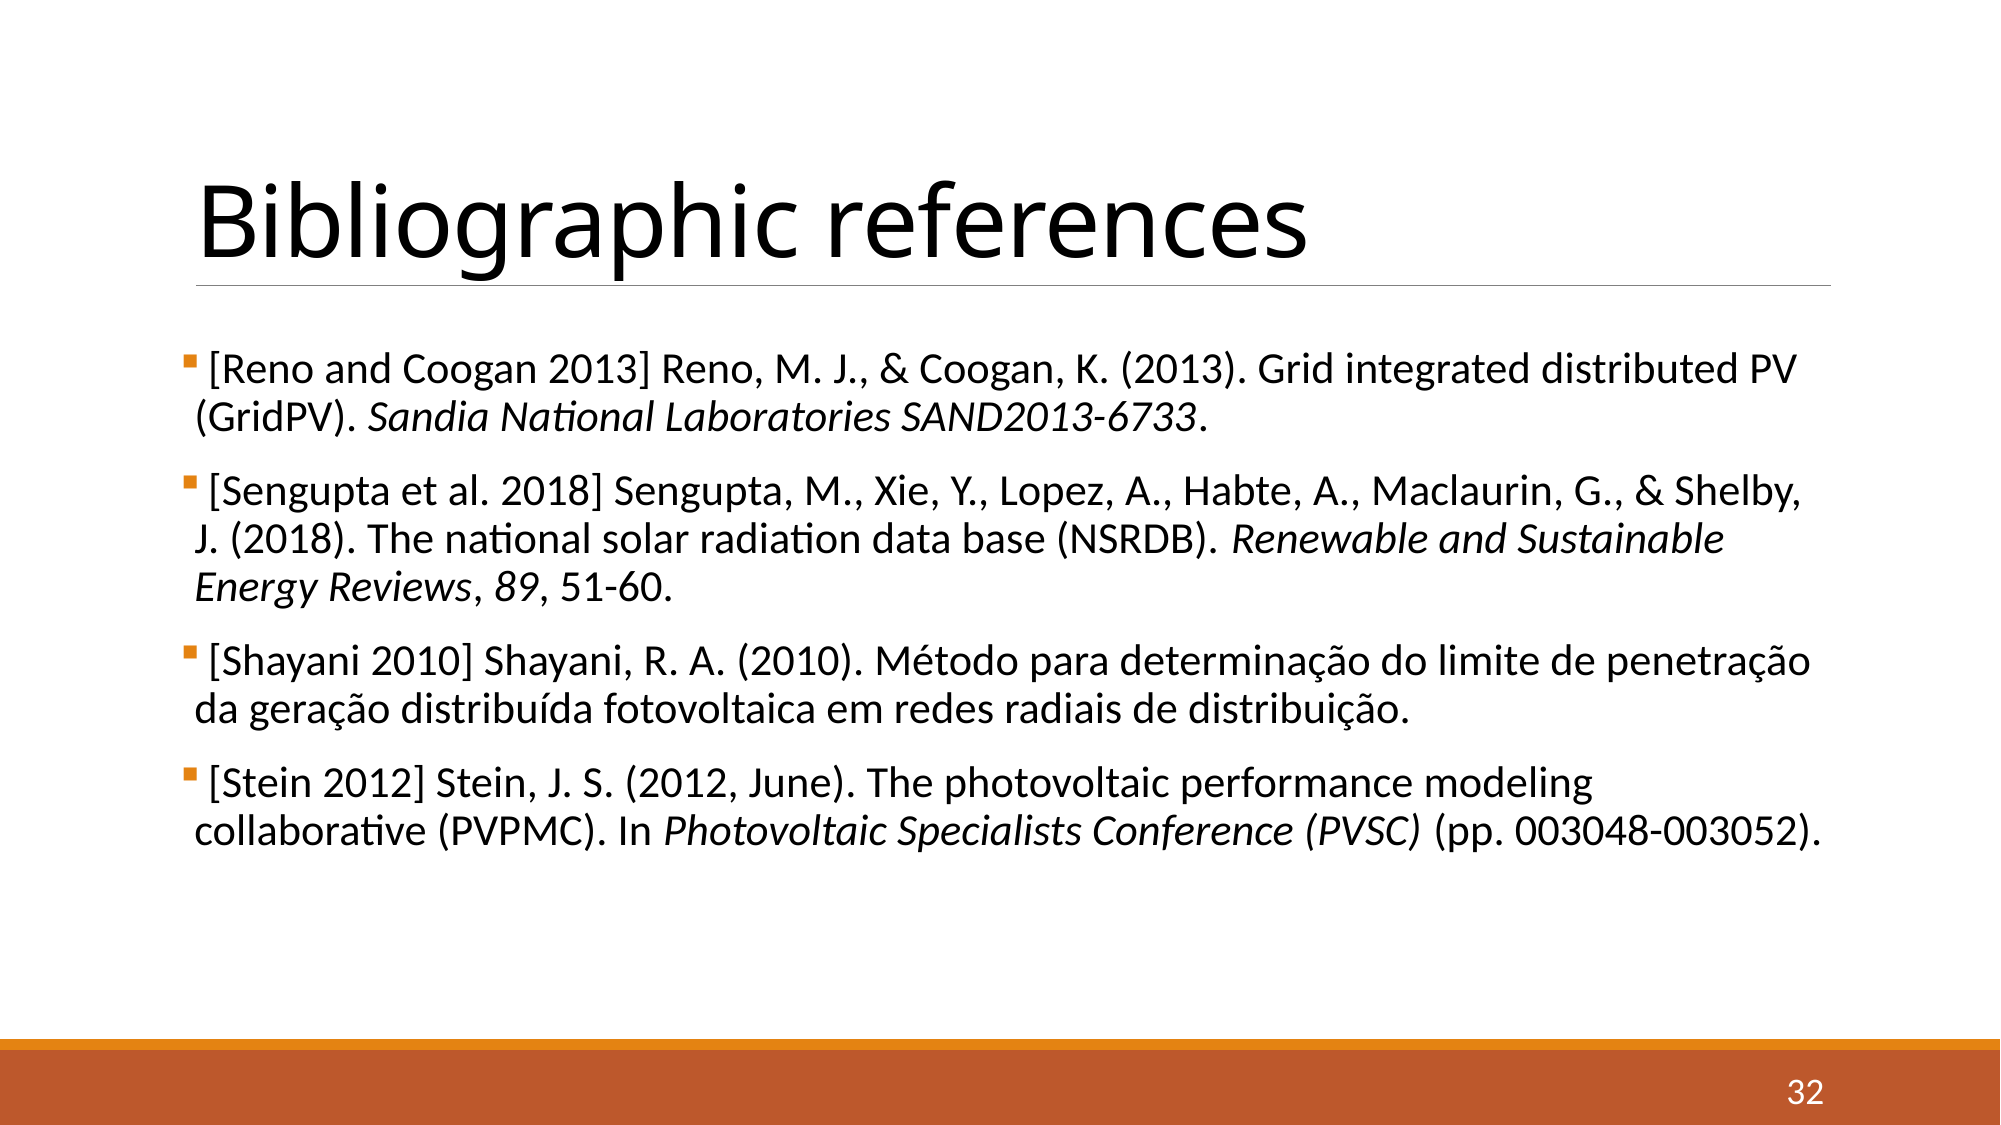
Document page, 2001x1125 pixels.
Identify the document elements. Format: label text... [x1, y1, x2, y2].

list [Reno and Coogan 2013] Reno, M. J., & Coogan, K. (2013). Grid integrated distributed PV (GridPV). Sandia National Laboratories SAND2013-6733. [Sengupta et al. 2018] Sengupta, M., Xie, Y., Lopez, A., Habte, A., Maclaurin, G., & Shelby, J. (2018). The national solar radiation data base (NSRDB). Renewable and Sustainable Energy Reviews, 89, 51-60. [Shayani 2010] Shayani, R. A. (2010). Método para determinação do limite de penetração da geração distribuída fotovoltaica em redes radiais de distribuição. [Stein 2012] Stein, J. S. (2012, June). The photovoltaic performance modeling collaborative (PVPMC). In Photovoltaic Specialists Conference (PVSC) (pp. 003048-003052). [180, 337, 1830, 905]
slide_number 32 [1624, 1059, 1840, 1120]
title Bibliographic references [180, 47, 1830, 285]
